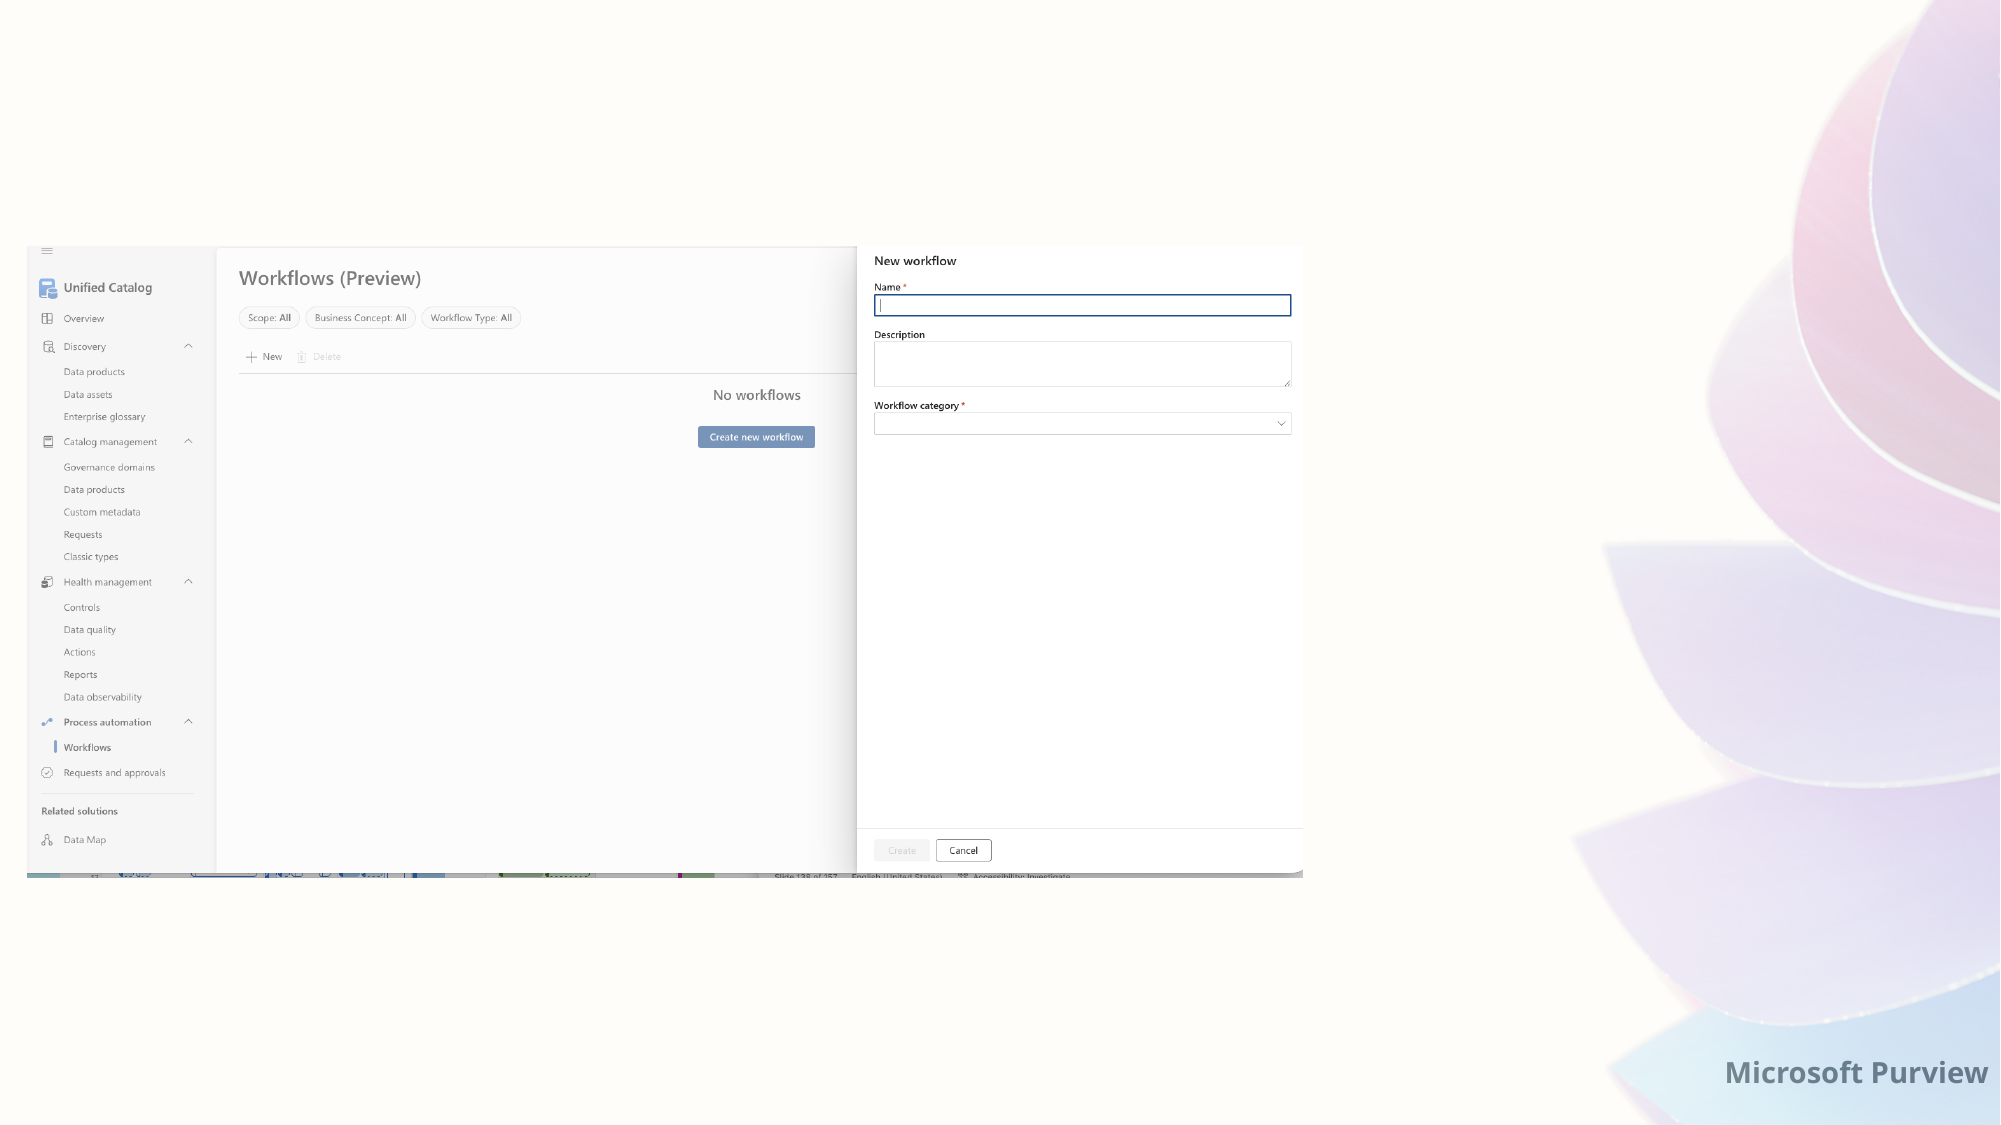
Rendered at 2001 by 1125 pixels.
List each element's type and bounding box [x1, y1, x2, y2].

picture [27, 246, 1303, 879]
